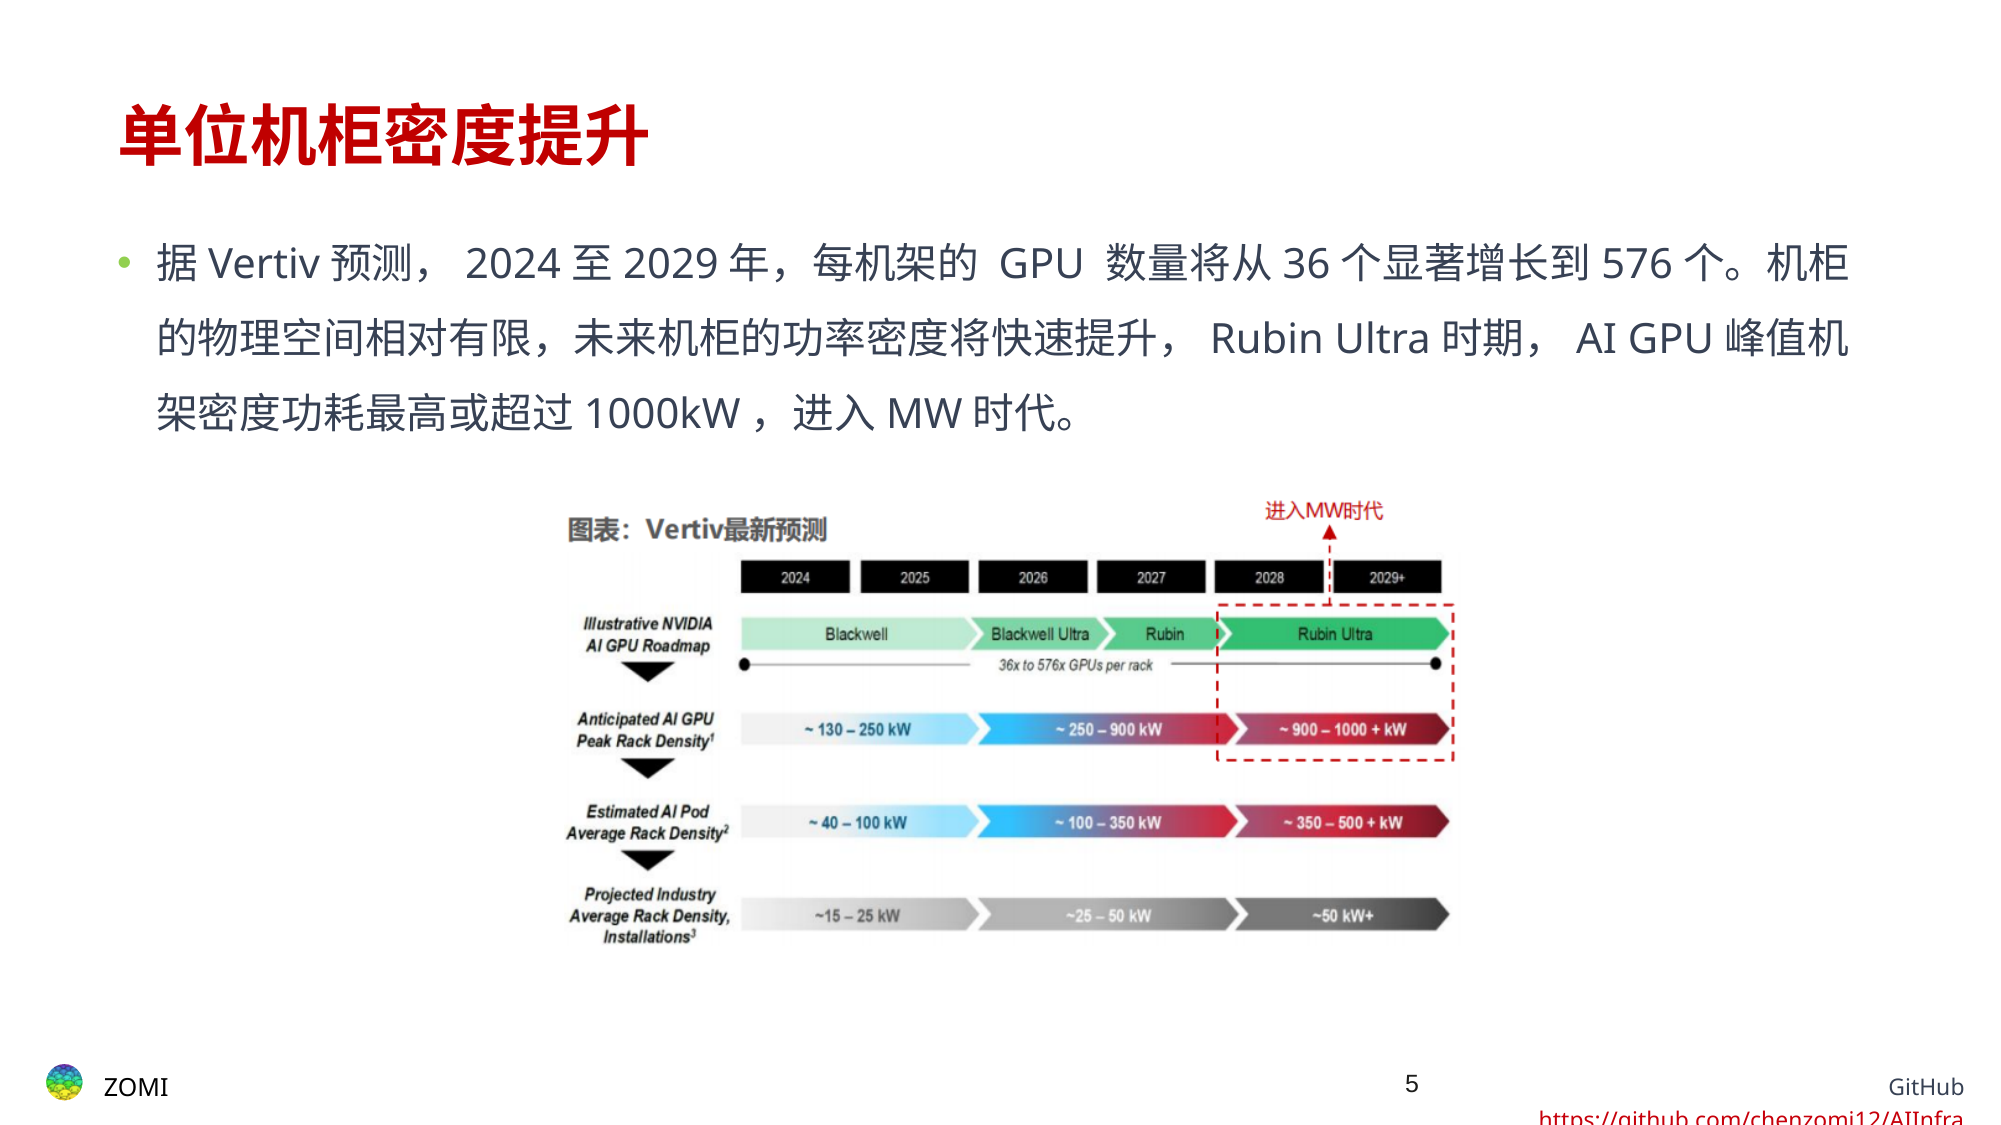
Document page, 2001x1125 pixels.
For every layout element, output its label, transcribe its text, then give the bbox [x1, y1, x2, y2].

picture [47, 1065, 82, 1100]
picture [564, 499, 1466, 965]
list 据Vertiv预测，2024至2029年，每机架的 GPU 数量将从36个显著增长到576个。机柜的物理空间相对有限，未来机柜的功率密度将快速提升，Rubin Ultra时期，AI GPU峰值机架密度功耗最高或超过1000kW，进入MW时代。 [102, 204, 1901, 1043]
title 单位机柜密度提升 [102, 85, 1901, 183]
